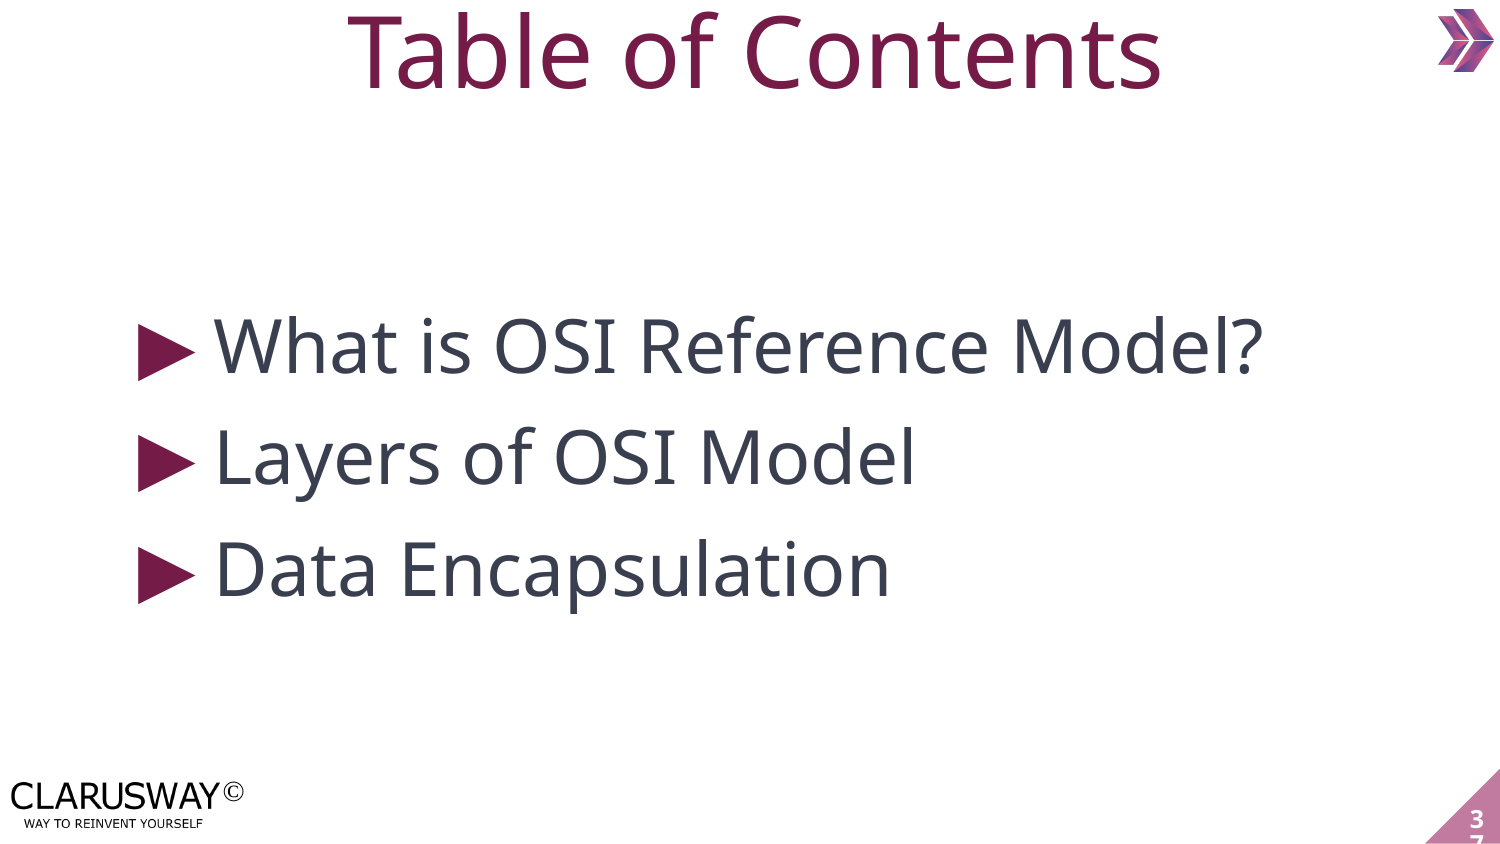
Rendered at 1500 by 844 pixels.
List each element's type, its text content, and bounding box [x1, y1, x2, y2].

slide_number 37 [1469, 804, 1494, 838]
picture [1438, 9, 1494, 72]
picture [11, 782, 220, 828]
subtitle What is OSI Reference Model? Layers of OSI Model Data Encapsulation [138, 289, 1426, 705]
title Table of Contents [207, 0, 1305, 108]
